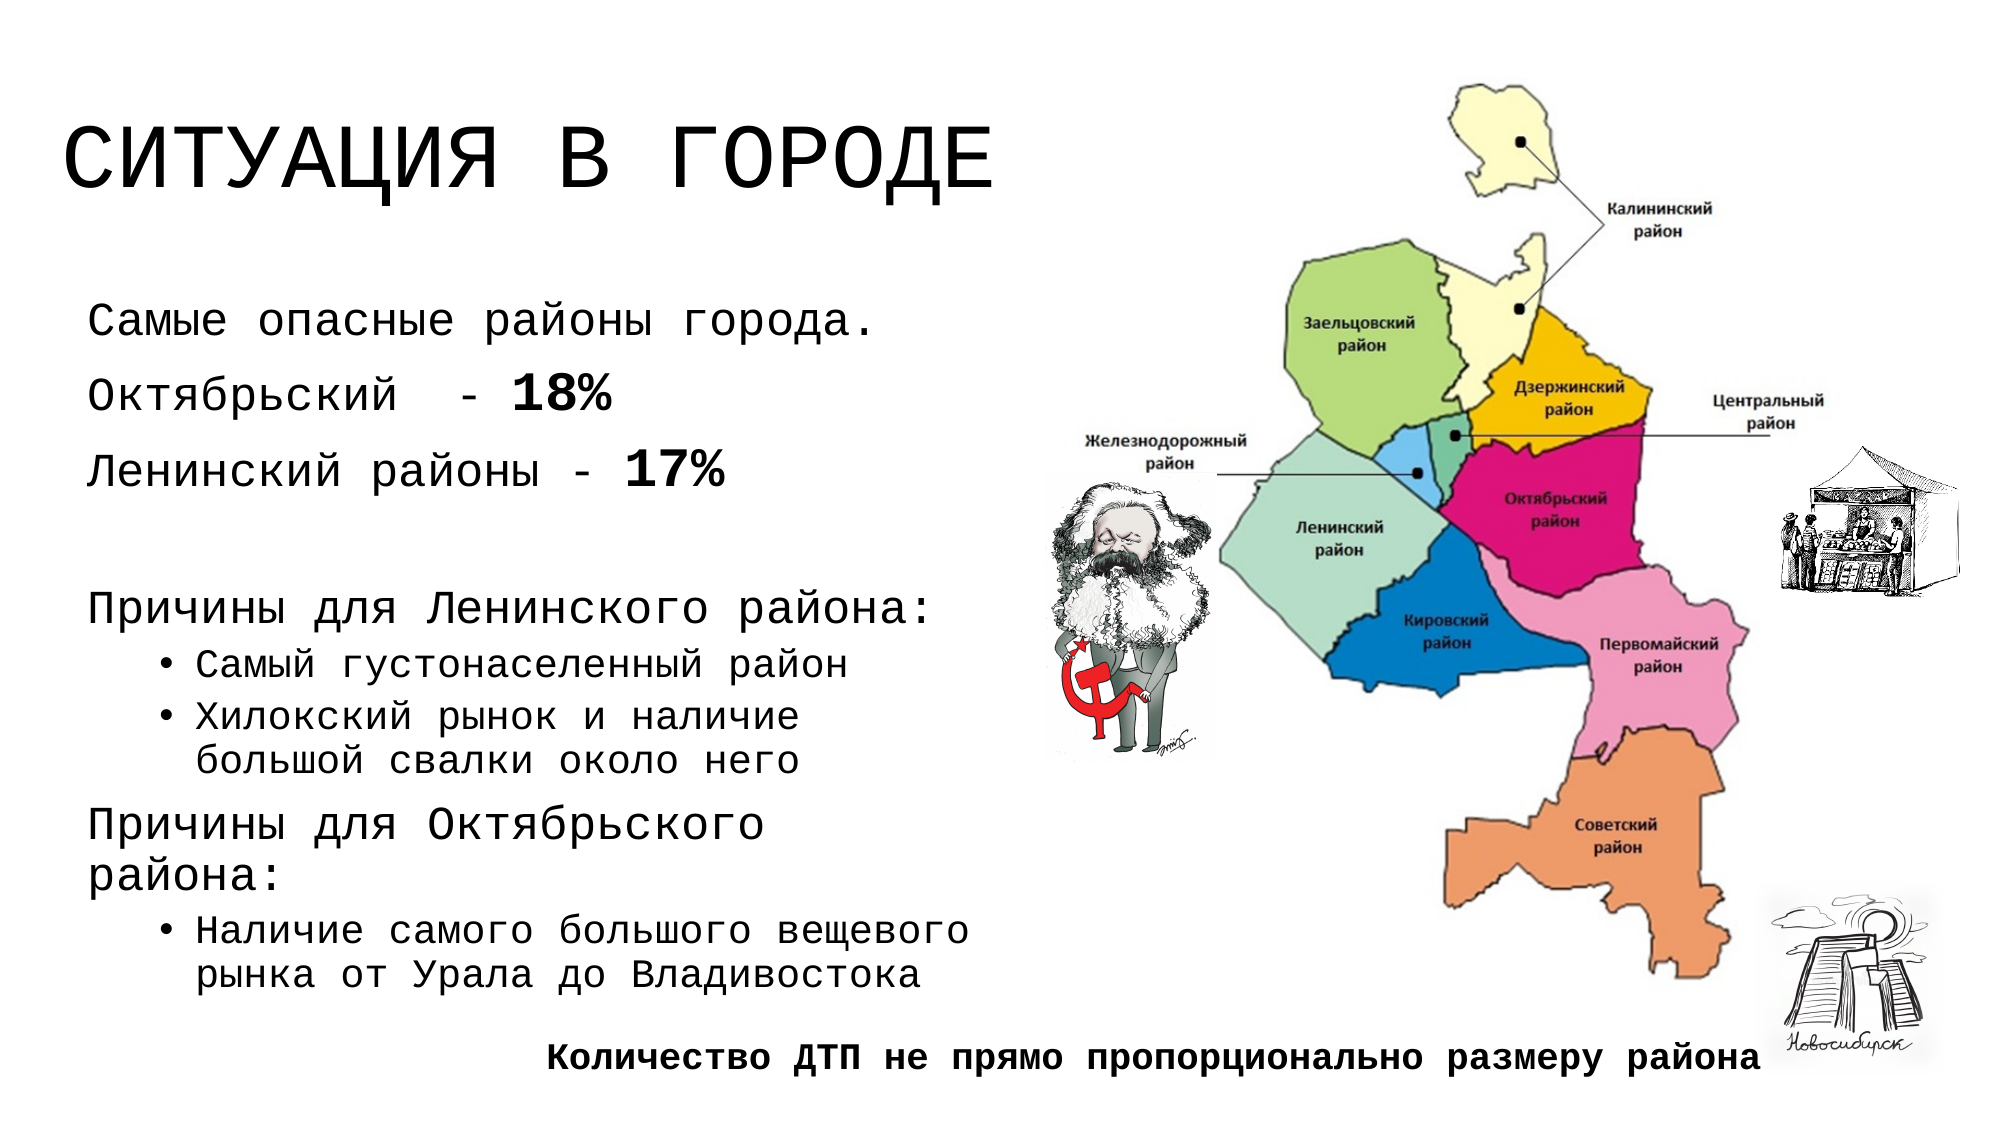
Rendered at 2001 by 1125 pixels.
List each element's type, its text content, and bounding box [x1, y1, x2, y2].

picture [1753, 880, 1946, 1076]
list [1045, 26, 1931, 1045]
picture [1758, 446, 1967, 612]
picture [1045, 473, 1217, 762]
text_box Количество ДТП не прямо пропорционально размеру района [531, 1024, 1789, 1085]
list Самые опасные районы города. Октябрьский - 18% Ленинский районы - 17% Причины для Ленинского района: Самый густонаселенный район Хилокский рынок и наличие большой свалки около него Причины для Октябрьского района: Наличие самого большого вещевого рынка от Урала до Владивостока [72, 286, 988, 1014]
title СИТУАЦИЯ В ГОРОДЕ [46, 48, 1017, 267]
